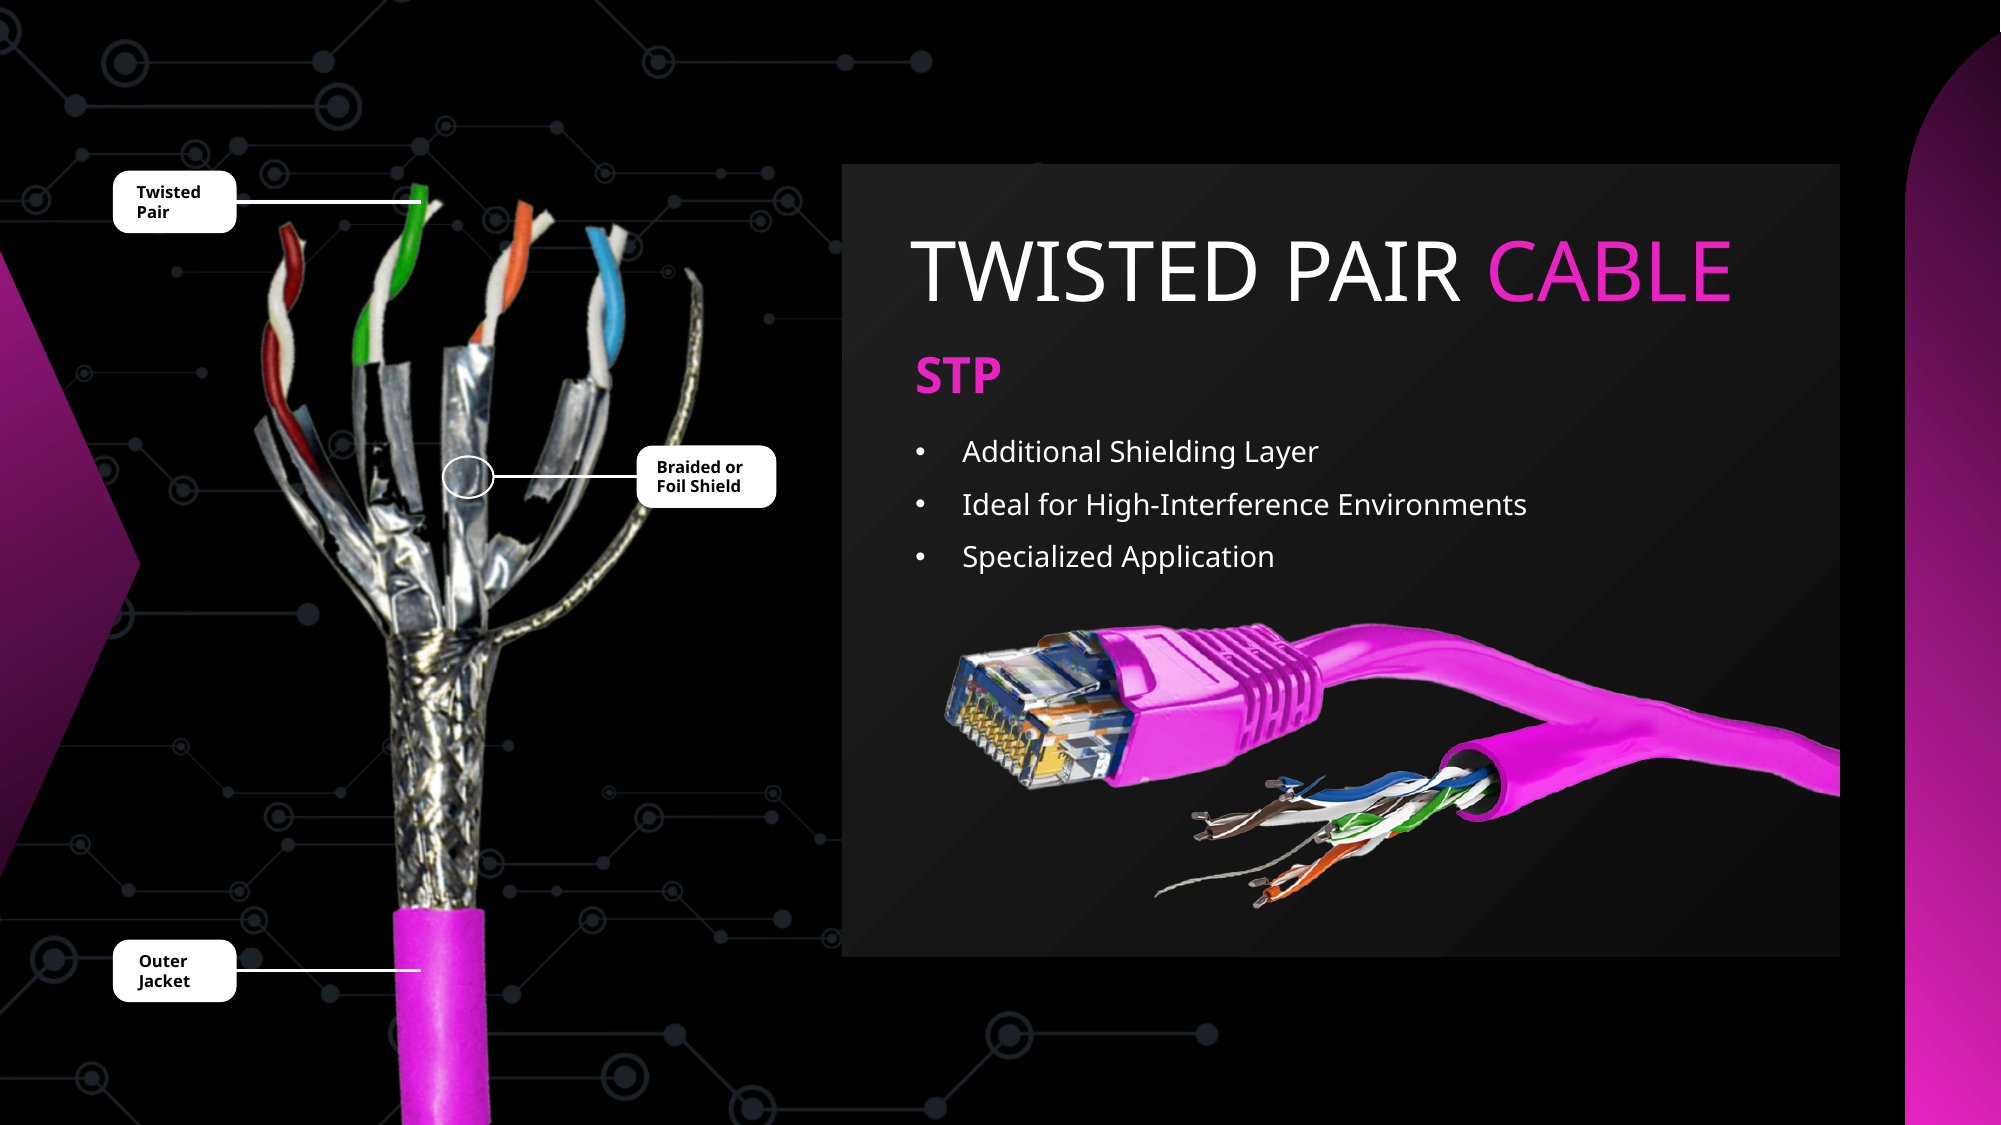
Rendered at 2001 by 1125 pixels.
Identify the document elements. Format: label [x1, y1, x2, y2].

text_box [442, 445, 777, 508]
text_box [112, 170, 422, 234]
picture [0, 0, 2000, 1125]
text_box [112, 939, 422, 1003]
